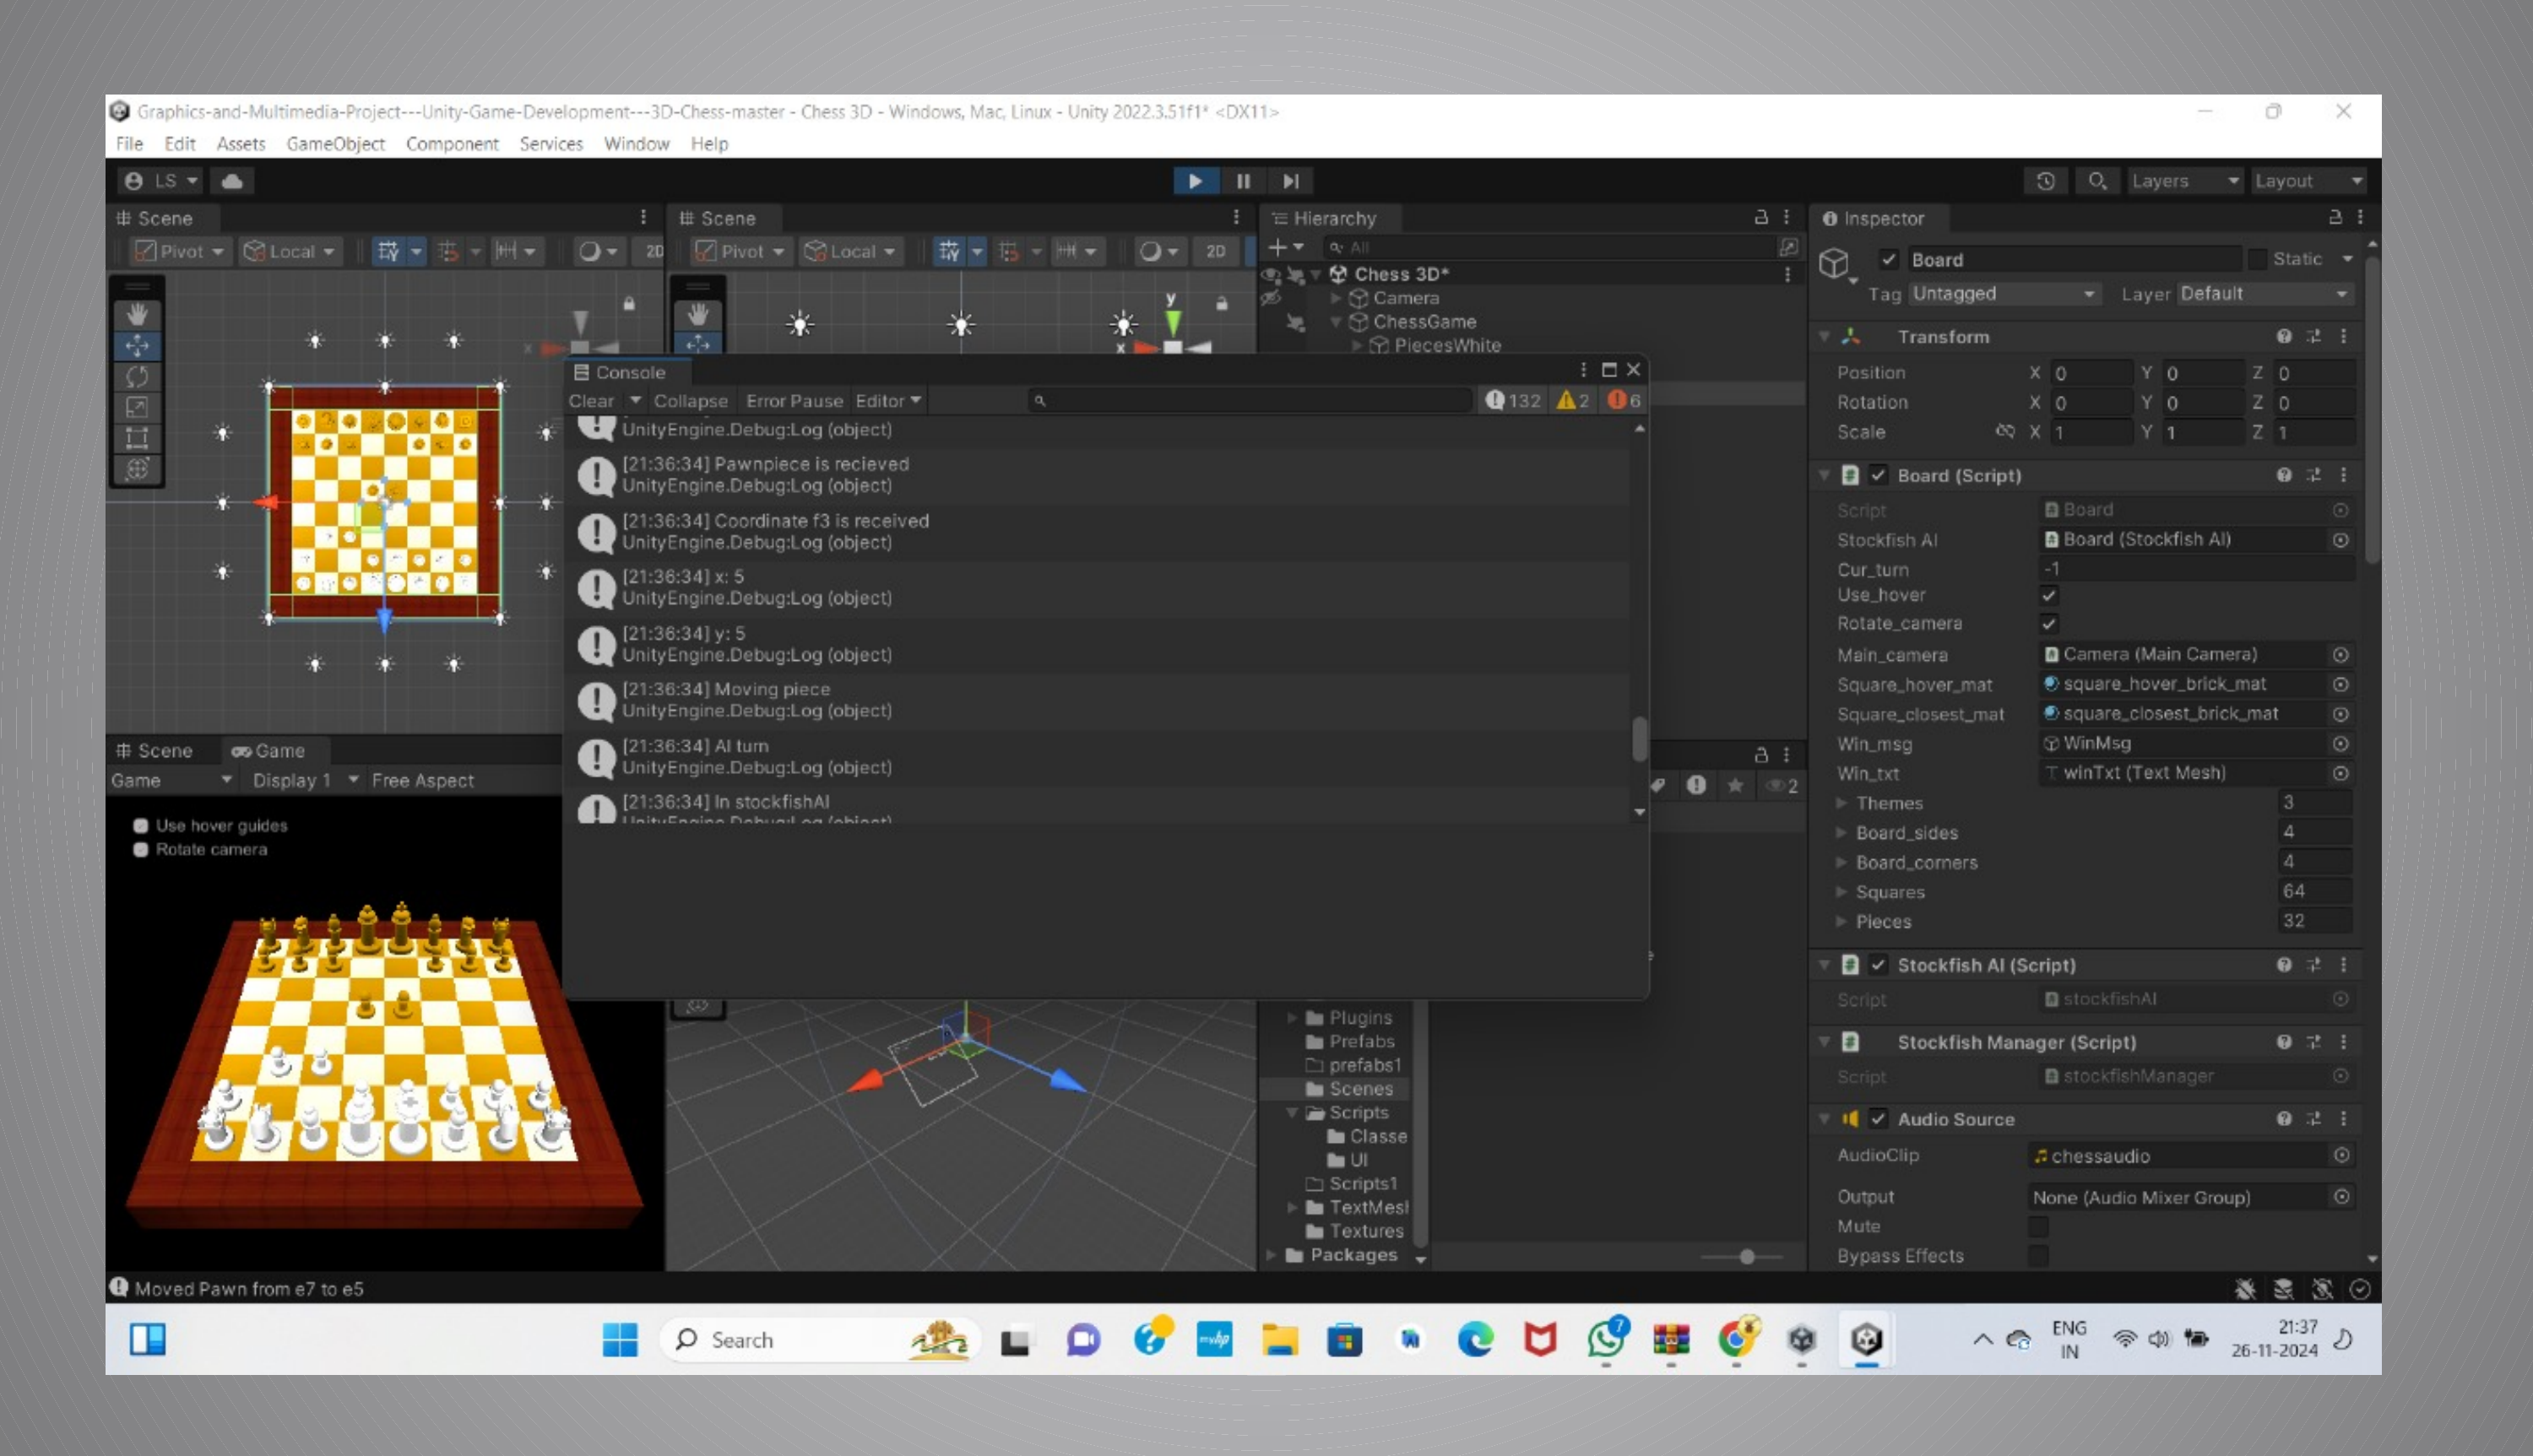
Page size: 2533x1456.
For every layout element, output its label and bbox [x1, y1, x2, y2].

picture [105, 95, 2383, 1376]
